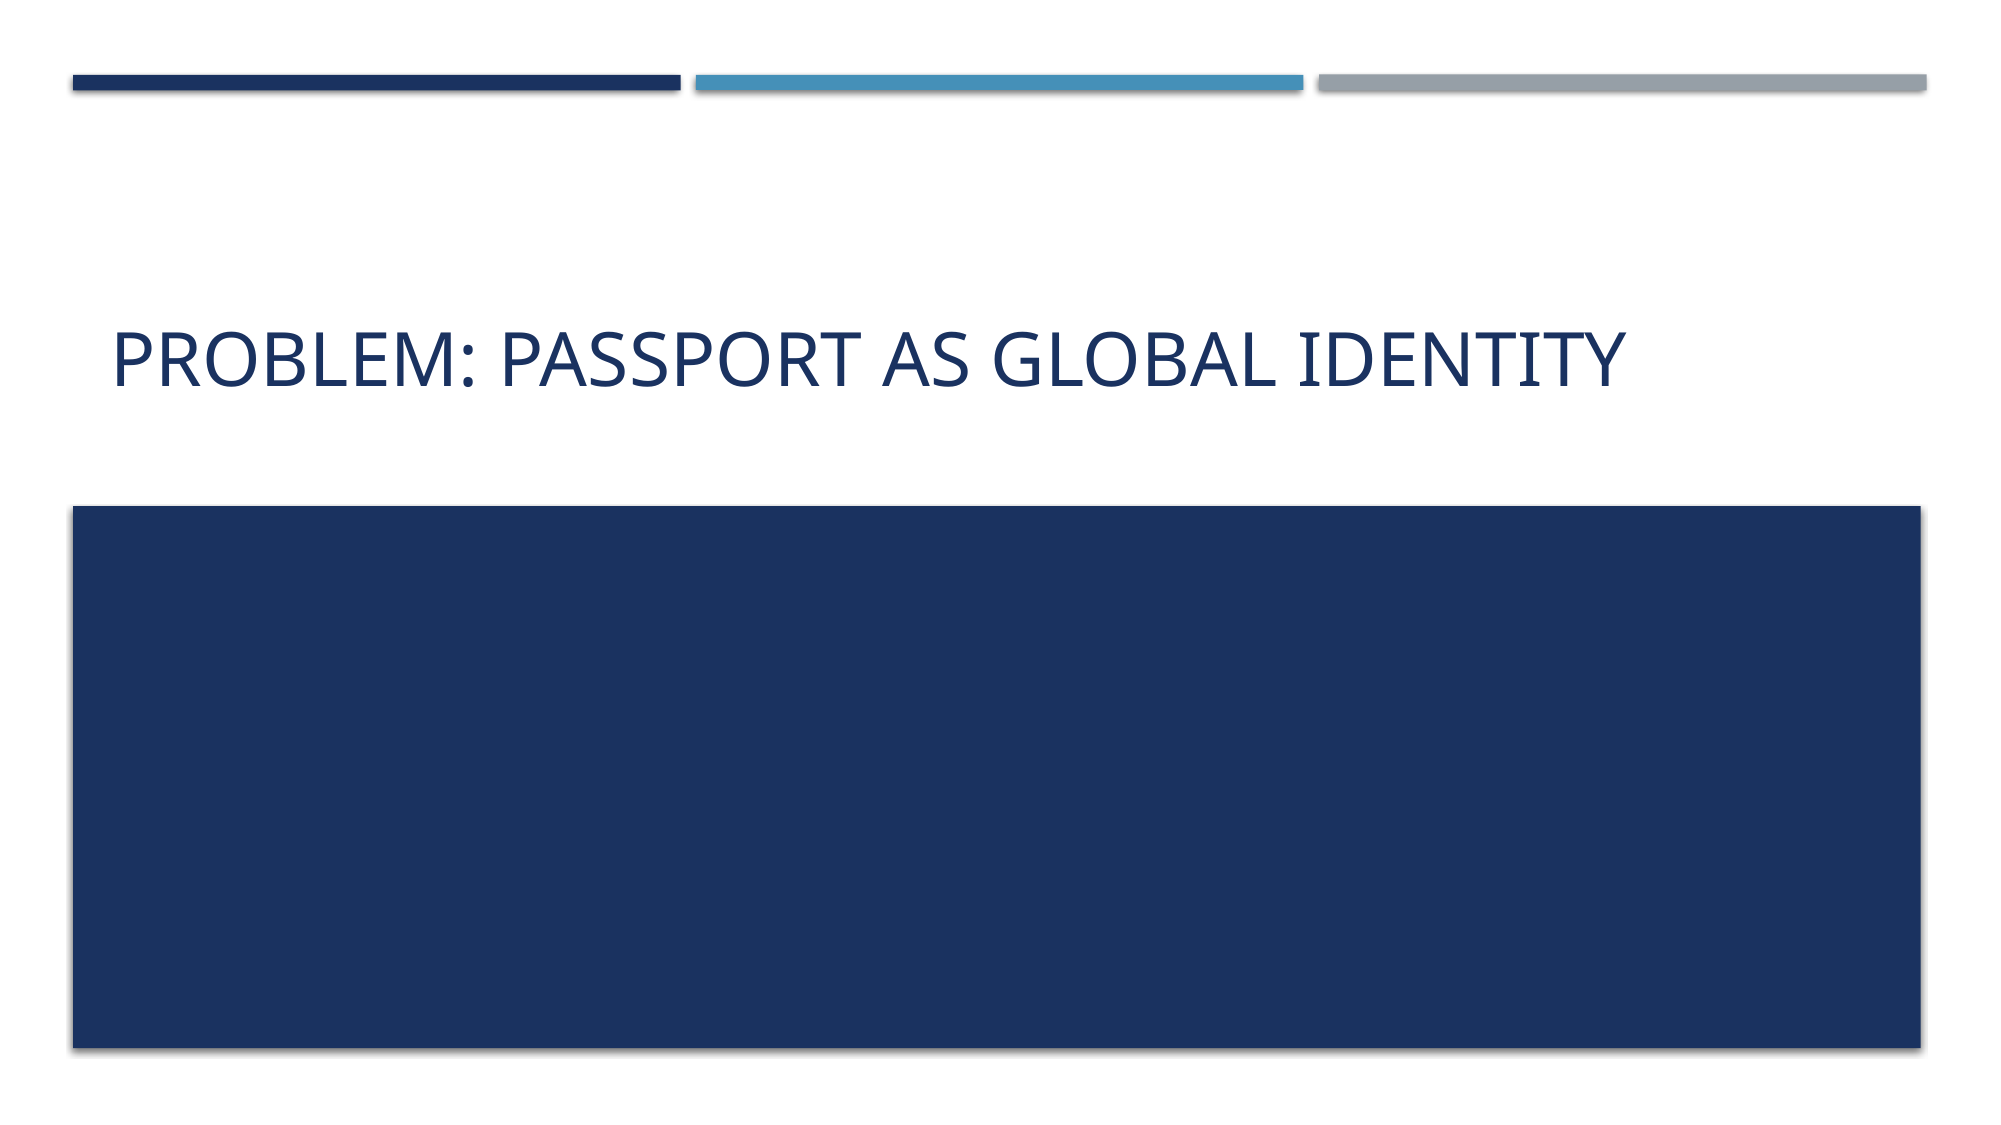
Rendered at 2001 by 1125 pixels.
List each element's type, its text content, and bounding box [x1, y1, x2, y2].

title PROBLEM: PASSPORT AS Global IDENTITY [95, 167, 1899, 410]
